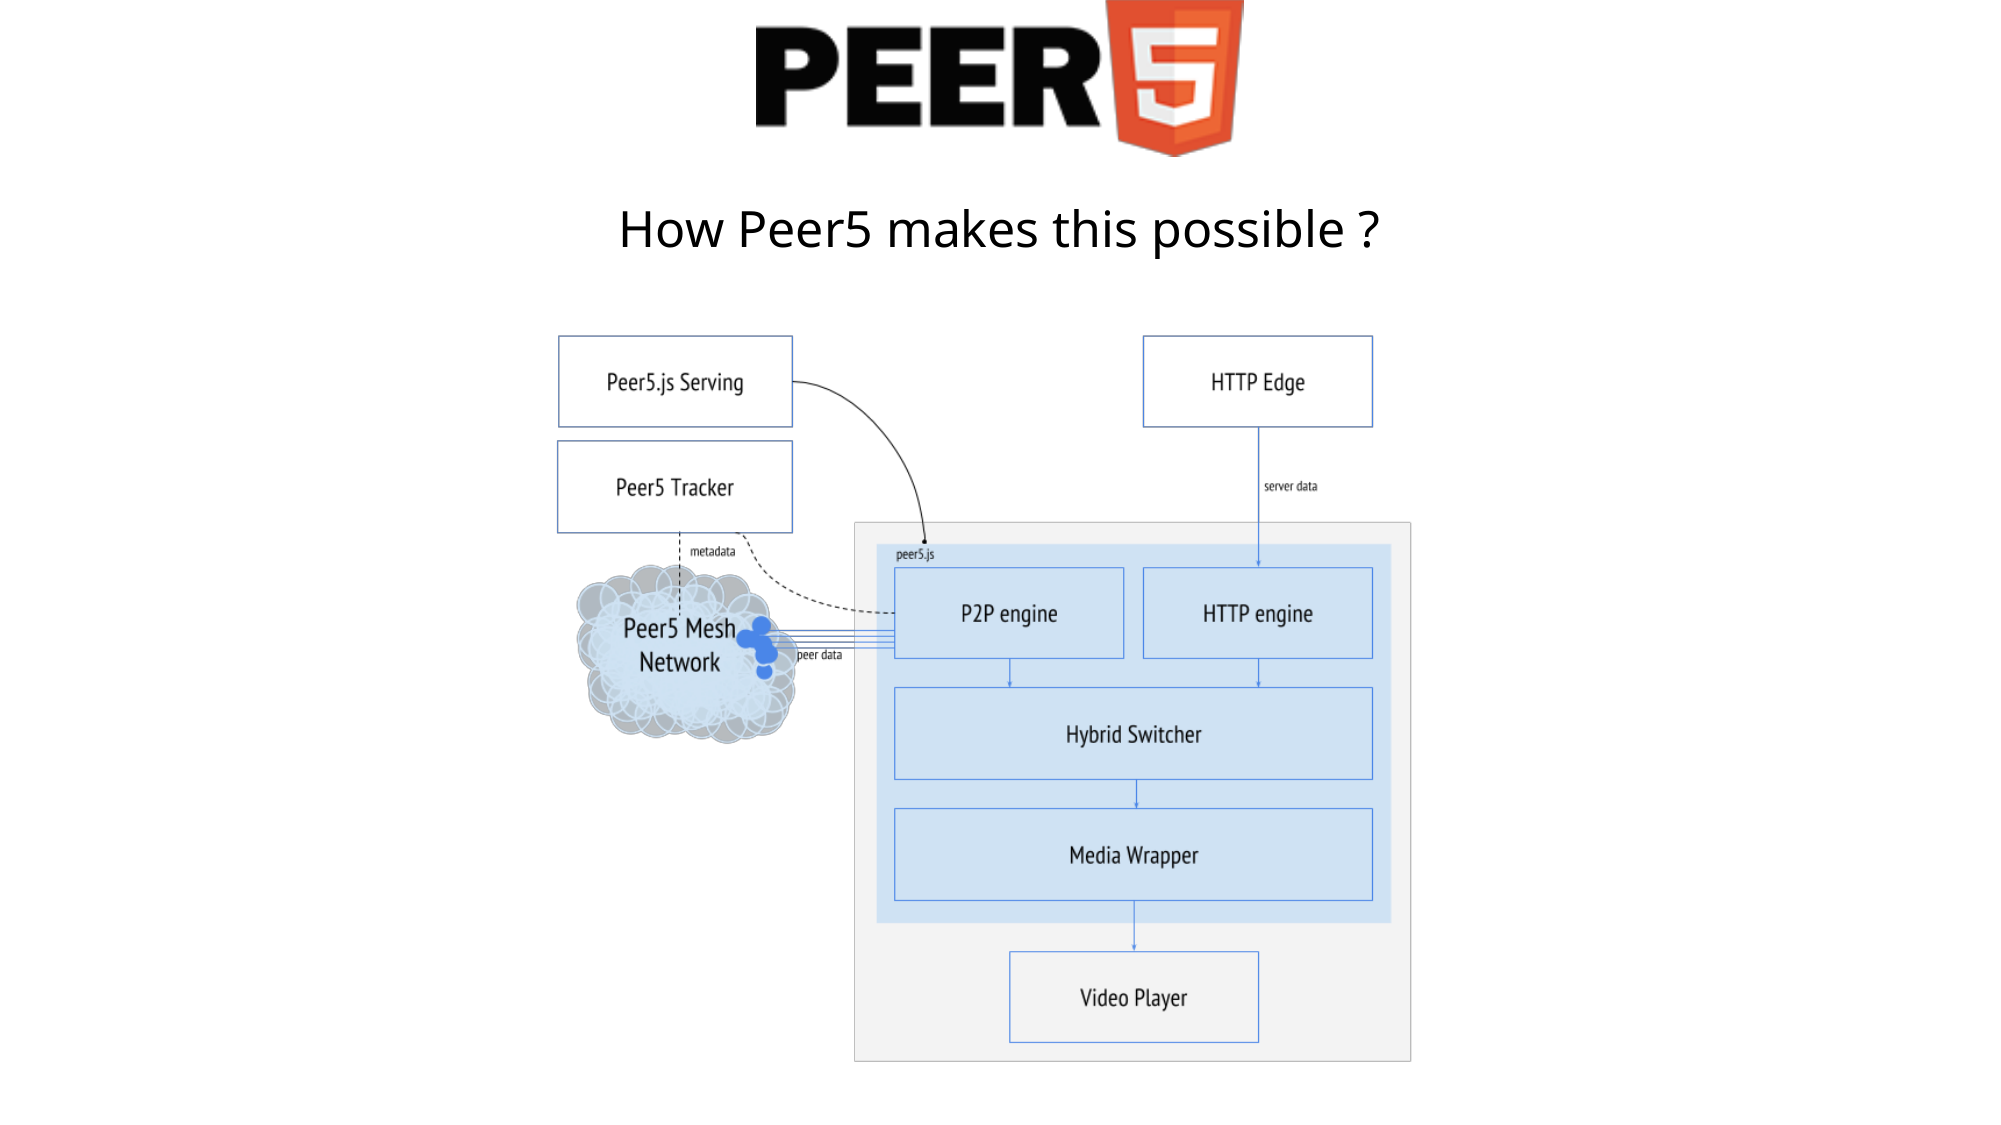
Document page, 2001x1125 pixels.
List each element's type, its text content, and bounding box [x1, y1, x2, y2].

picture [756, 0, 1244, 157]
text_box How Peer5 makes this possible ? [604, 190, 1396, 266]
picture [306, 310, 1694, 1085]
